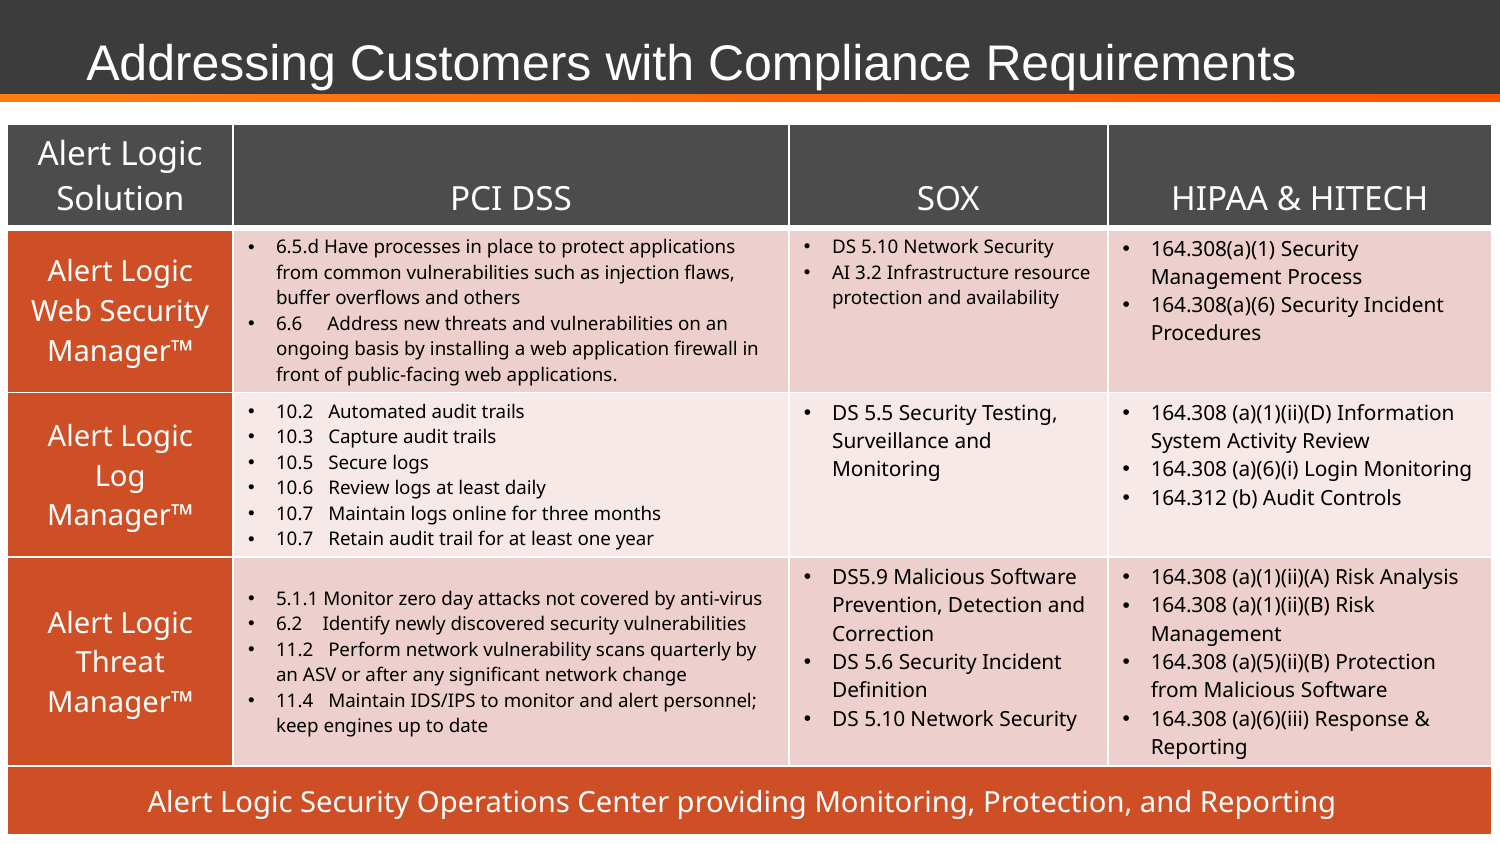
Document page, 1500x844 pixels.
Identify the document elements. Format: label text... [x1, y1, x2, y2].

table_cell 164.308(a)(1) Security Management Process 164.308(a)(6) Security Incident Procedures [1109, 231, 1491, 392]
table_cell 5.1.1 Monitor zero day attacks not covered by anti-virus 6.2 Identify newly discovered security vulnerabilities 11.2 Perform network vulnerability scans quarterly by an ASV or after any significant network change 11.4 Maintain IDS/IPS to monitor and alert personnel; keep engines up to date [234, 558, 788, 765]
table_cell Alert Logic Security Operations Center providing Monitoring, Protection, and Reporting [8, 767, 1491, 834]
table_cell DS 5.5 Security Testing, Surveillance and Monitoring [790, 393, 1107, 556]
table_header PCI DSS [234, 125, 788, 225]
table_cell 10.2 Automated audit trails 10.3 Capture audit trails 10.5 Secure logs 10.6 Review logs at least daily 10.7 Maintain logs online for three months 10.7 Retain audit trail for at least one year [234, 393, 788, 556]
table_cell Alert Logic Threat Manager™ [8, 558, 232, 765]
table_header SOX [790, 125, 1107, 225]
table_cell Alert Logic Web Security Manager™ [8, 231, 232, 392]
table_header Alert Logic Solution [8, 125, 232, 225]
table_cell 164.308 (a)(1)(ii)(D) Information System Activity Review 164.308 (a)(6)(i) Login Monitoring 164.312 (b) Audit Controls [1109, 393, 1491, 556]
table_cell 164.308 (a)(1)(ii)(A) Risk Analysis 164.308 (a)(1)(ii)(B) Risk Management 164.308 (a)(5)(ii)(B) Protection from Malicious Software 164.308 (a)(6)(iii) Response & Reporting [1109, 558, 1491, 765]
text_box [1493, 617, 1500, 830]
table_cell DS5.9 Malicious Software Prevention, Detection and Correction DS 5.6 Security Incident Definition DS 5.10 Network Security [790, 558, 1107, 765]
title Addressing Customers with Compliance Requirements [75, 0, 1425, 96]
table_cell Alert Logic Log Manager™ [8, 393, 232, 556]
table_cell 6.5.d Have processes in place to protect applications from common vulnerabilities such as injection flaws, buffer overflows and others 6.6 Address new threats and vulnerabilities on an ongoing basis by installing a web application firewall in front of public-facing web applications. [234, 231, 788, 392]
table_cell DS 5.10 Network Security AI 3.2 Infrastructure resource protection and availability [790, 231, 1107, 392]
table_header HIPAA & HITECH [1109, 125, 1491, 225]
